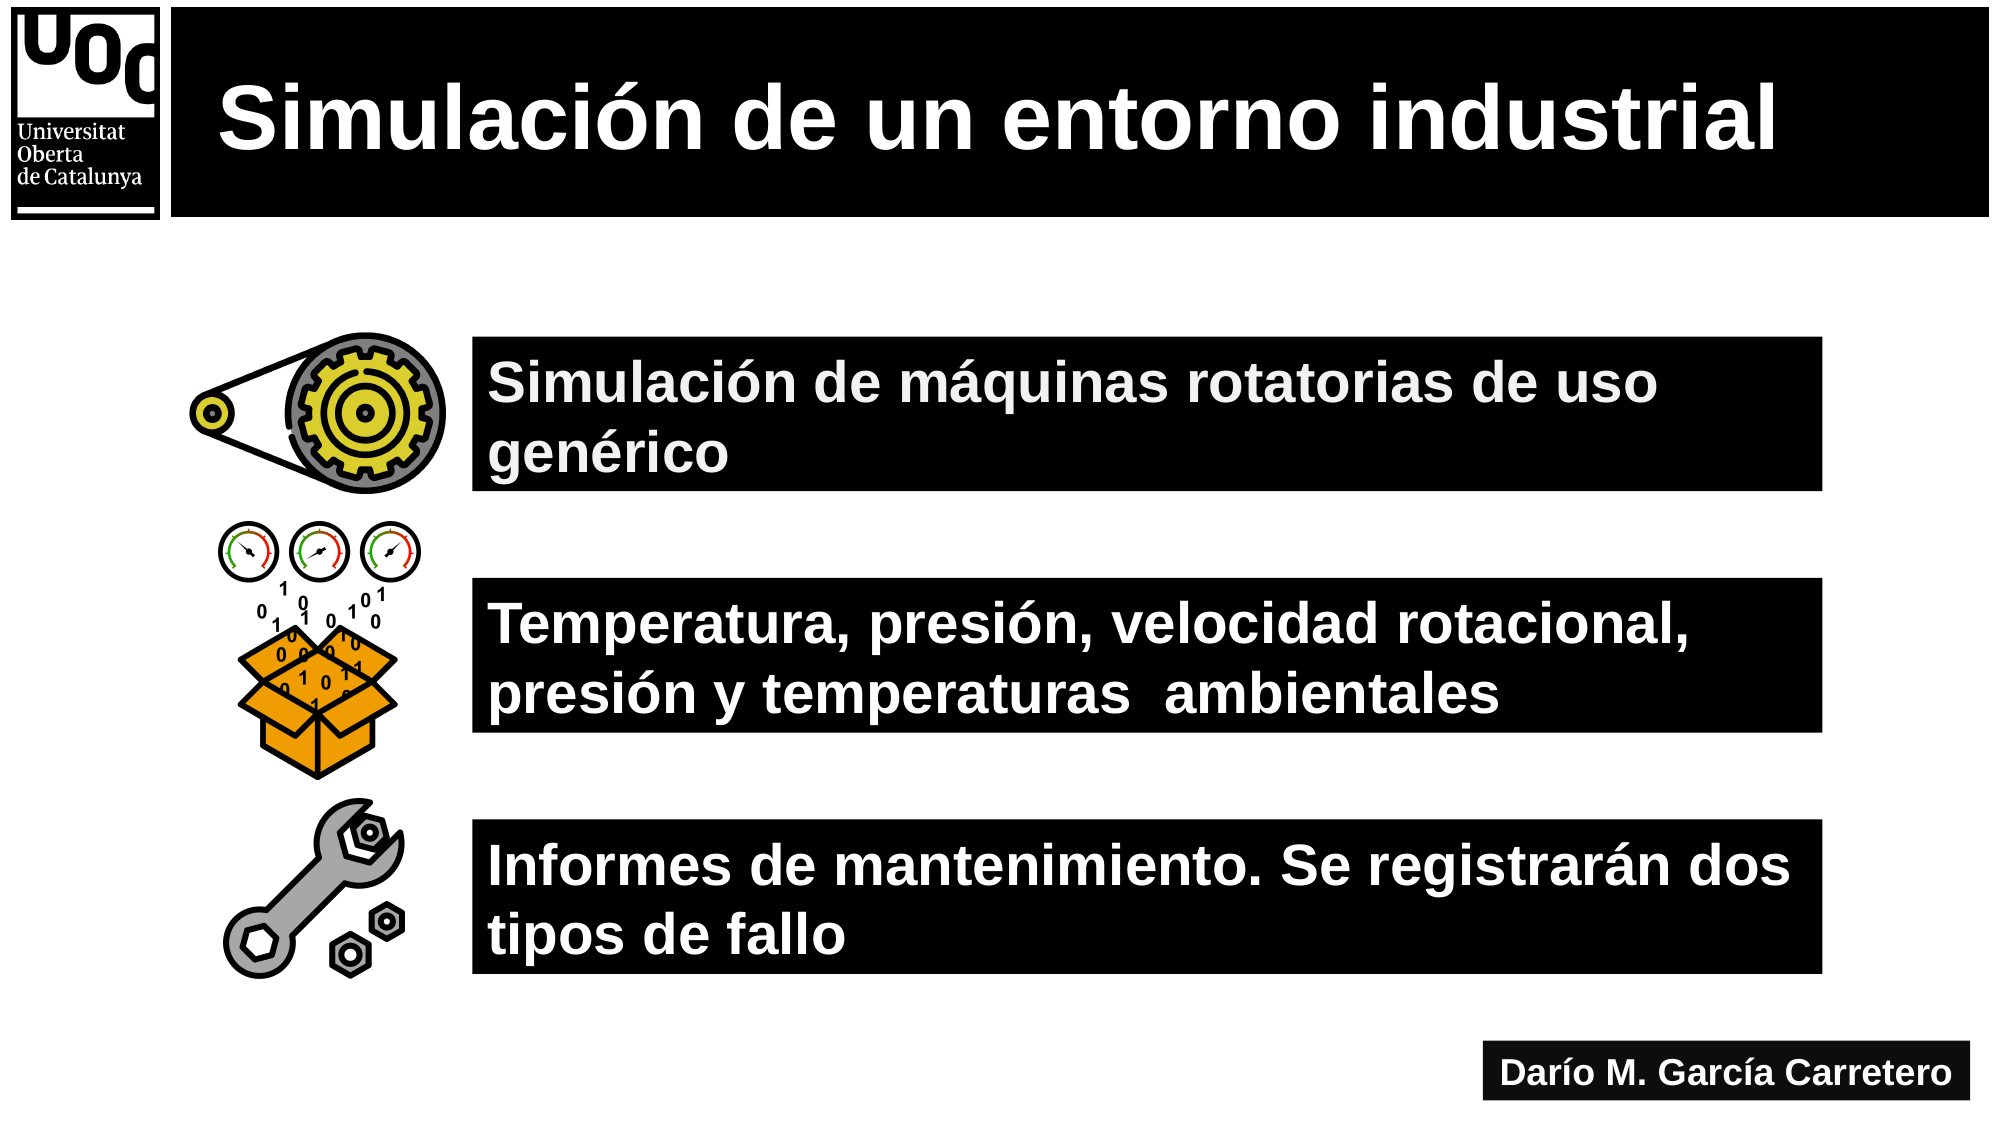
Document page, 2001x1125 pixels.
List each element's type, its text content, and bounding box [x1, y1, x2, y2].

text_box Simulación de un entorno industrial [160, 50, 1908, 176]
picture [11, 7, 160, 220]
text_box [189, 332, 1823, 494]
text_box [218, 521, 1823, 780]
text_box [223, 798, 1823, 979]
text_box Darío M. García Carretero [1482, 1040, 1971, 1101]
text_box [171, 7, 1989, 217]
